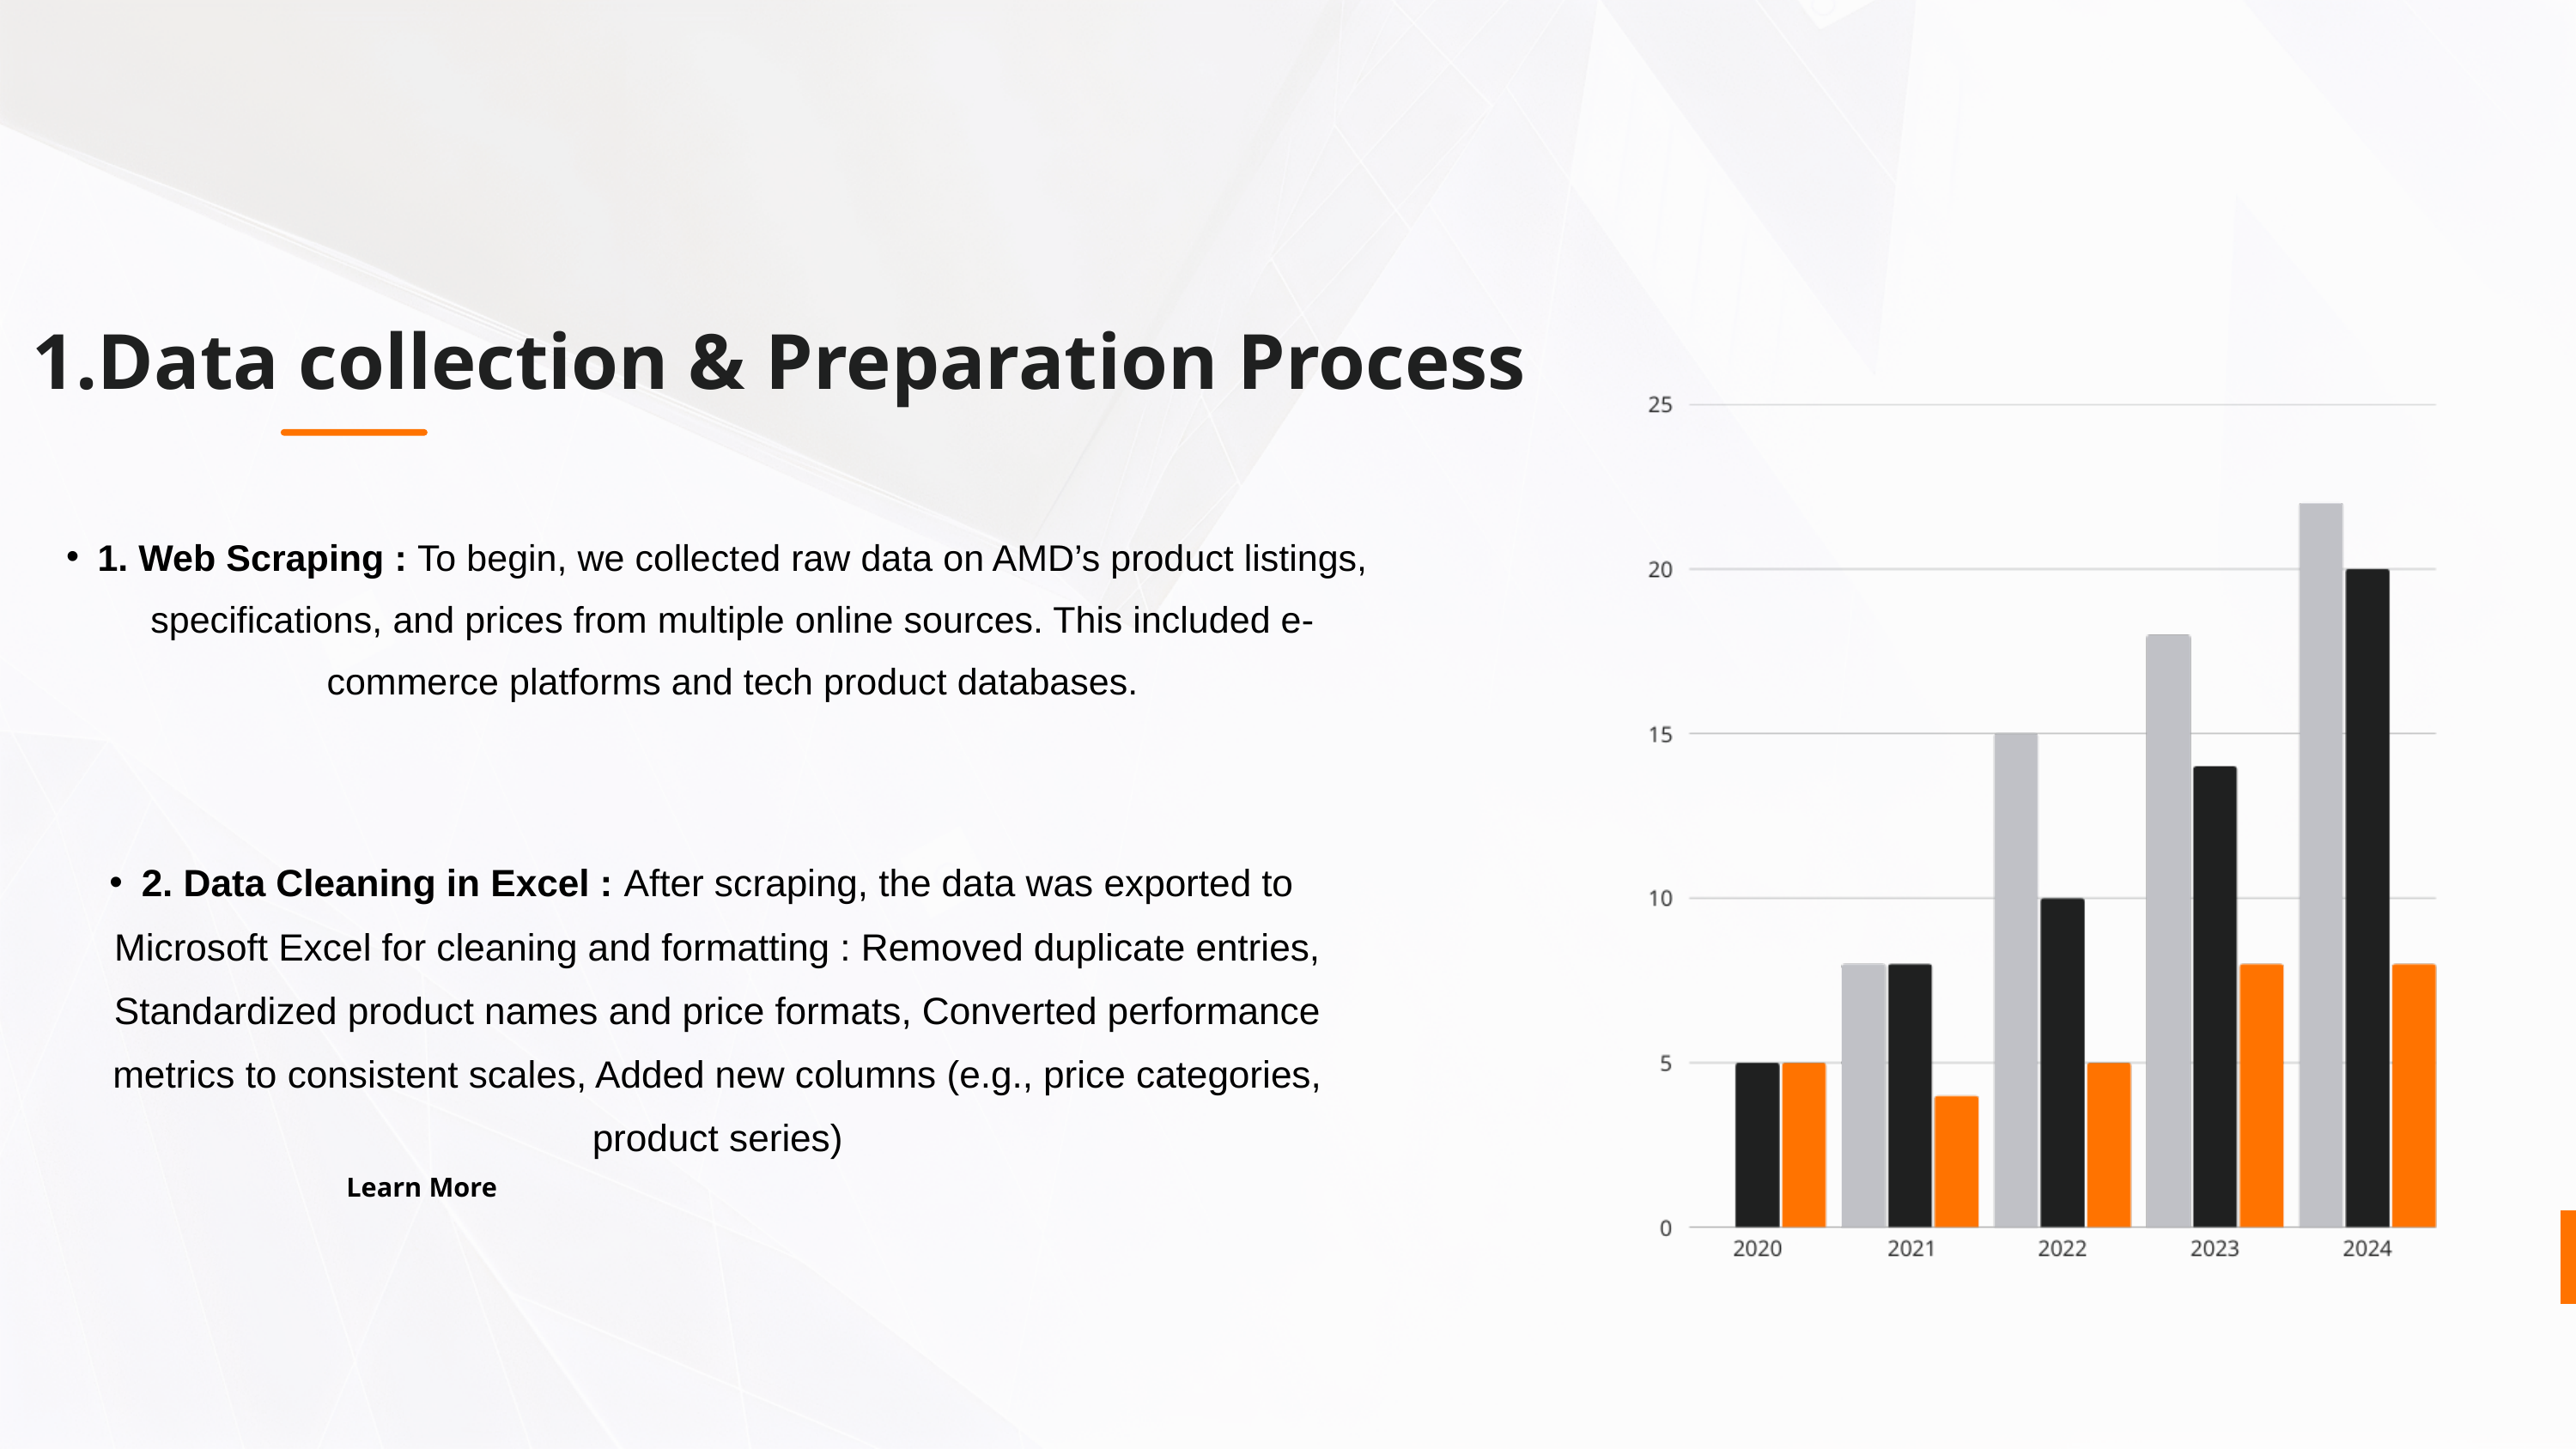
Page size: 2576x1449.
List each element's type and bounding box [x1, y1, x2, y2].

text_box [2560, 1190, 2576, 1304]
picture [0, 0, 2576, 1449]
text_box [280, 408, 428, 436]
